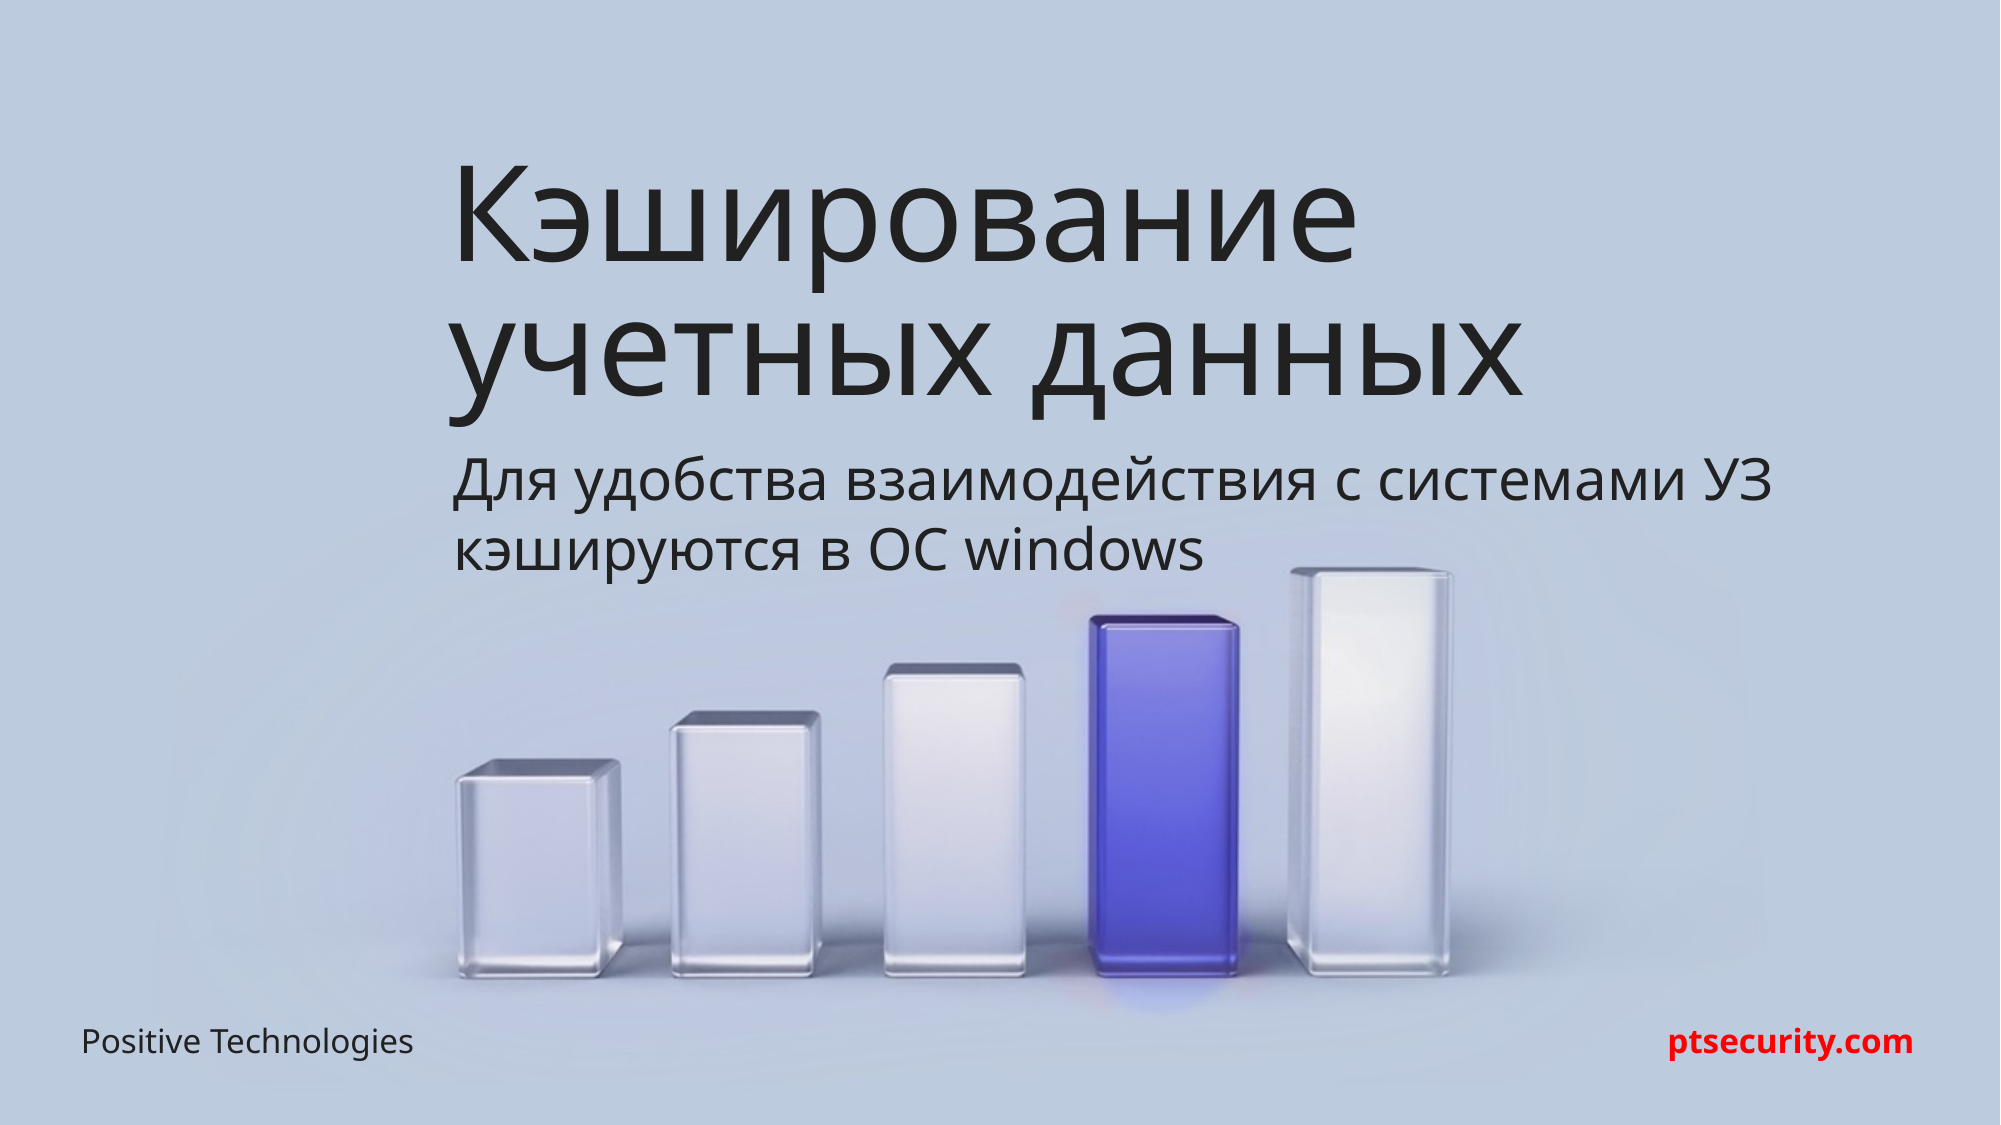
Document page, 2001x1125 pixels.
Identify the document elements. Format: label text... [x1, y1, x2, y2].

picture [19, 244, 1822, 1102]
list Для удобства взаимодействия с системами УЗ кэшируются в ОС windows [438, 434, 1946, 981]
title Кэширование учетных данных [433, 147, 1946, 431]
